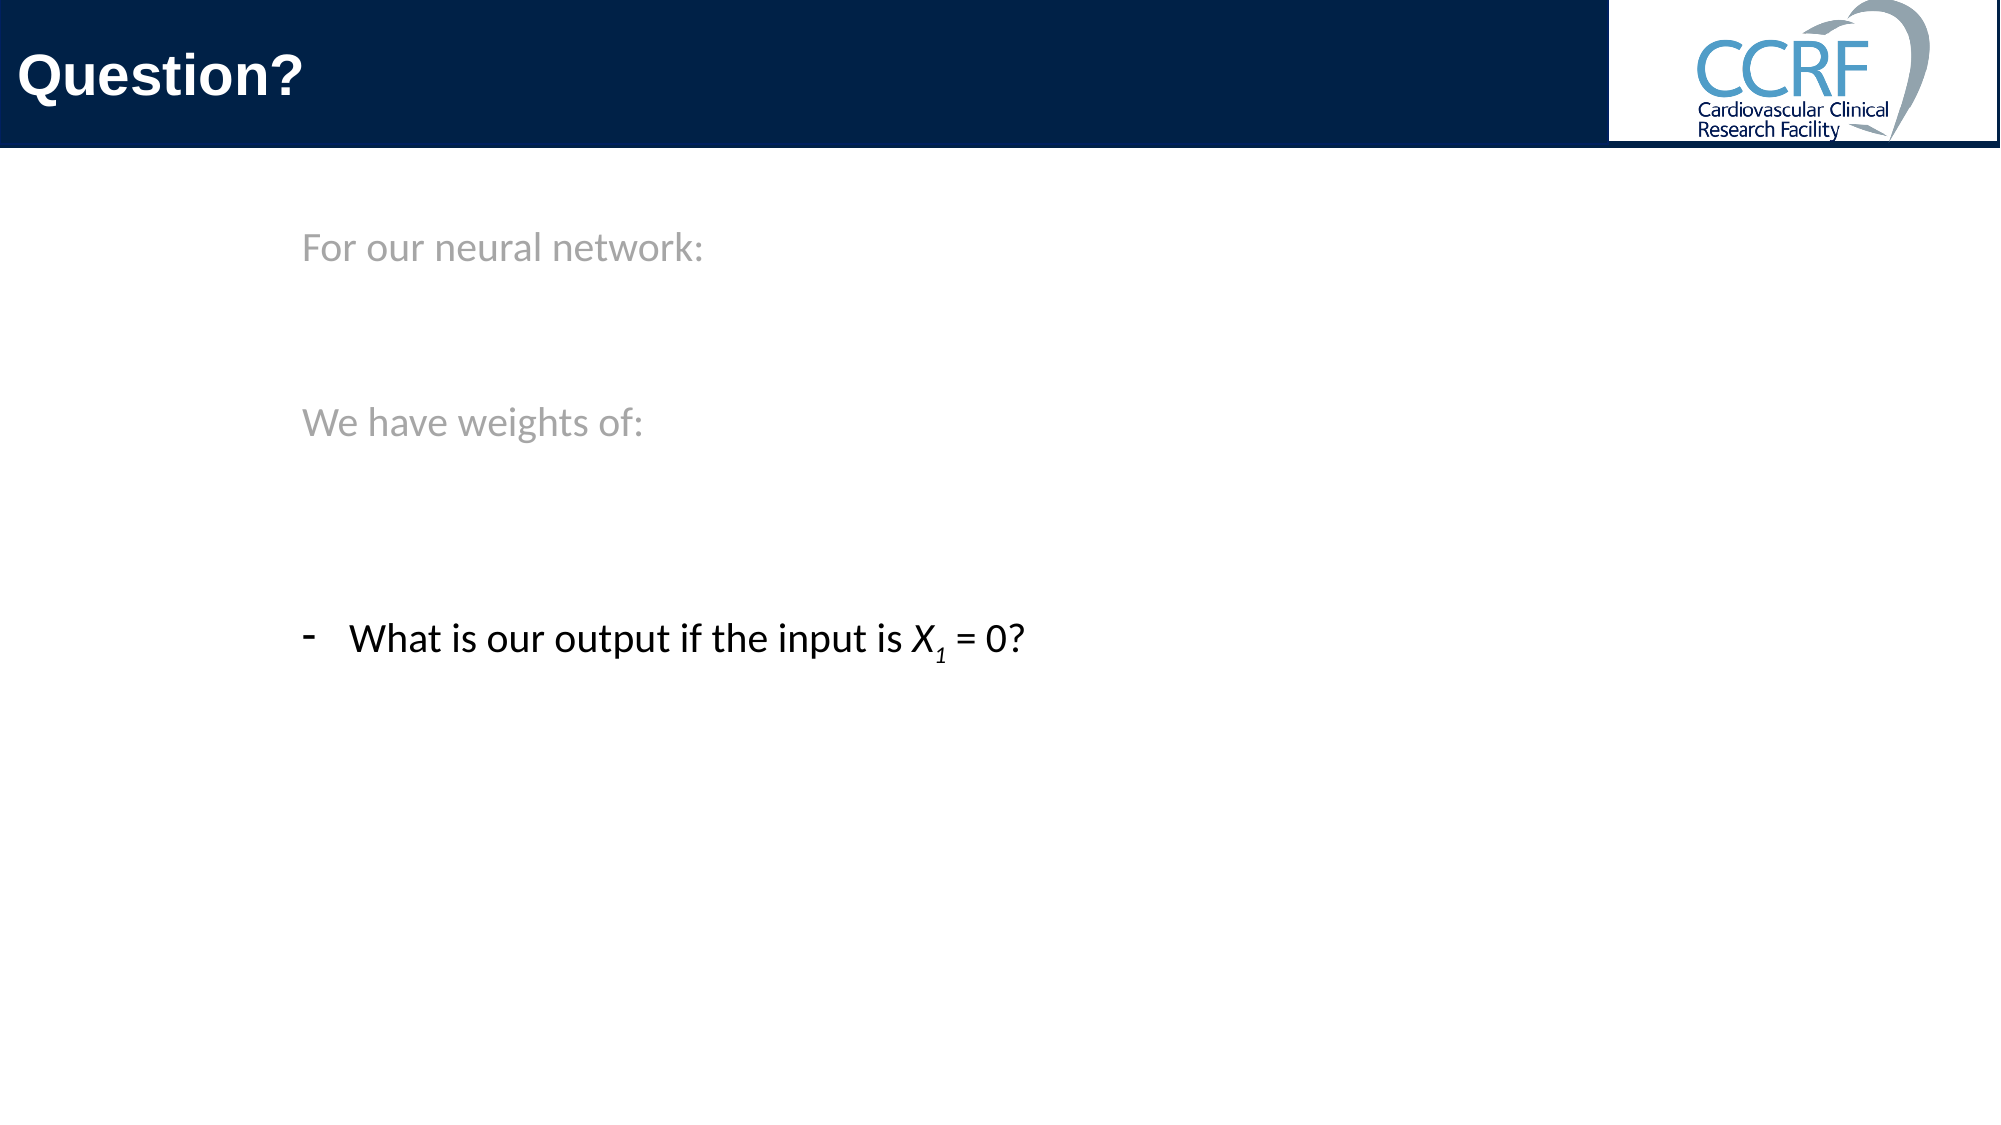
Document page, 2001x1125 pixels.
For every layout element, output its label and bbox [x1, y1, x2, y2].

text_box [0, 0, 2000, 160]
